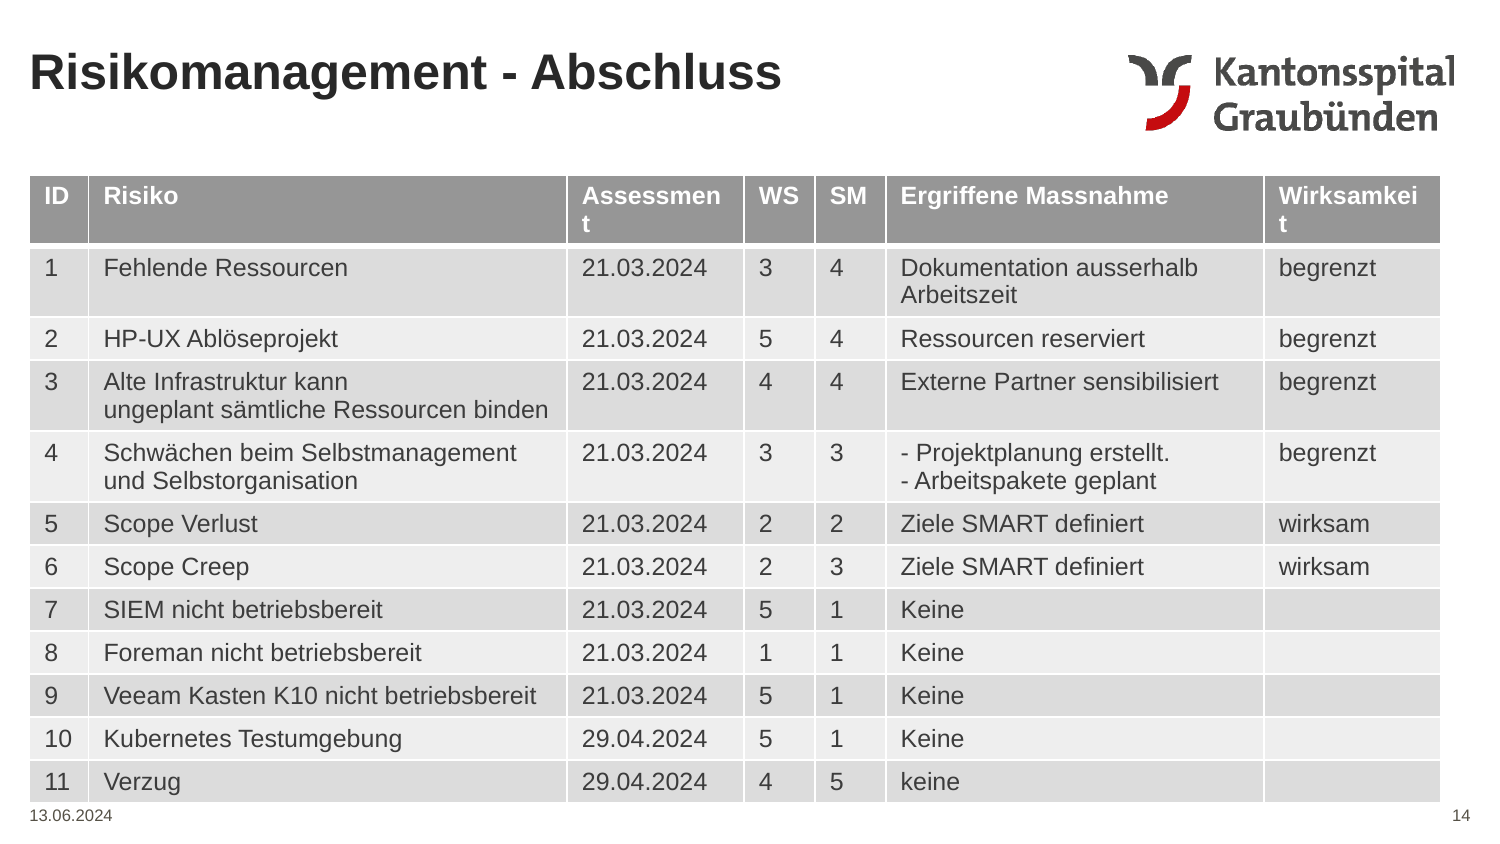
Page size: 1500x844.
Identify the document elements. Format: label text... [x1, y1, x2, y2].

table_cell Keine [887, 632, 1263, 673]
table_cell 21.03.2024 [568, 589, 743, 630]
table_cell 8 [30, 632, 88, 673]
table_cell 21.03.2024 [568, 675, 743, 716]
list Risikomanagement - Abschluss [29, 32, 1117, 157]
table_cell HP-UX Ablöseprojekt [89, 318, 566, 359]
table_cell [1265, 761, 1440, 802]
table_cell 5 [745, 318, 814, 359]
table_cell Keine [887, 675, 1263, 716]
table_cell begrenzt [1265, 432, 1440, 501]
table_cell keine [887, 761, 1263, 802]
table_cell Ziele SMART definiert [887, 546, 1263, 587]
table_cell 5 [745, 589, 814, 630]
table_cell begrenzt [1265, 249, 1440, 316]
table_cell 29.04.2024 [568, 718, 743, 759]
table_cell 4 [745, 761, 814, 802]
table_cell 3 [30, 361, 88, 430]
table_header Risiko [89, 176, 566, 243]
table_cell Scope Verlust [89, 503, 566, 544]
table_cell 5 [816, 761, 885, 802]
table_cell 11 [30, 761, 88, 799]
table_cell wirksam [1265, 546, 1440, 587]
table_cell Externe Partner sensibilisiert [887, 361, 1263, 430]
table_cell [1265, 632, 1440, 673]
table_cell 21.03.2024 [568, 318, 743, 359]
table_header SM [816, 176, 885, 243]
table_cell 4 [816, 318, 885, 359]
table_cell 2 [745, 503, 814, 544]
table_cell 4 [816, 249, 885, 316]
table_cell 4 [816, 361, 885, 430]
picture [1128, 55, 1454, 131]
table_cell wirksam [1265, 503, 1440, 544]
table_cell begrenzt [1265, 318, 1440, 359]
table_cell Scope Creep [89, 546, 566, 587]
table_cell 21.03.2024 [568, 361, 743, 430]
slide_number 14 [1316, 799, 1471, 830]
table_cell Verzug [89, 761, 566, 802]
table_cell 3 [745, 432, 814, 501]
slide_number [29, 799, 296, 830]
table_cell 10 [30, 718, 88, 759]
table_cell 2 [816, 503, 885, 544]
table_cell 21.03.2024 [568, 546, 743, 587]
table_header Assessment [568, 176, 743, 243]
table_cell 5 [745, 718, 814, 759]
table_cell Kubernetes Testumgebung [89, 718, 566, 759]
table_header ID [30, 176, 88, 243]
table_cell 5 [745, 675, 814, 716]
table_cell SIEM nicht betriebsbereit [89, 589, 566, 630]
table_cell 3 [816, 432, 885, 501]
table_cell Alte Infrastruktur kann ungeplant sämtliche Ressourcen binden [89, 361, 566, 430]
table_cell 1 [745, 632, 814, 673]
table_cell Ressourcen reserviert [887, 318, 1263, 359]
table_header Wirksamkeit [1265, 176, 1440, 243]
table_cell 3 [816, 546, 885, 587]
table_cell - Projektplanung erstellt. - Arbeitspakete geplant [887, 432, 1263, 501]
table_cell 21.03.2024 [568, 249, 743, 316]
table_cell [1265, 718, 1440, 759]
table_header WS [745, 176, 814, 243]
table_cell 1 [816, 632, 885, 673]
table_cell begrenzt [1265, 361, 1440, 430]
table_cell 1 [816, 718, 885, 759]
table_cell 21.03.2024 [568, 432, 743, 501]
table_cell 5 [30, 503, 88, 544]
table_cell 21.03.2024 [568, 632, 743, 673]
table_cell 2 [30, 318, 88, 359]
table_header Ergriffene Massnahme [887, 176, 1263, 243]
table_cell 2 [745, 546, 814, 587]
table_cell 3 [745, 249, 814, 316]
table_cell Keine [887, 589, 1263, 630]
table_cell [1265, 589, 1440, 630]
table_cell 9 [30, 675, 88, 716]
table_cell Keine [887, 718, 1263, 759]
table_cell 1 [816, 589, 885, 630]
table_cell Veeam Kasten K10 nicht betriebsbereit [89, 675, 566, 716]
table_cell 7 [30, 589, 88, 630]
table_cell 21.03.2024 [568, 503, 743, 544]
table_cell Dokumentation ausserhalb Arbeitszeit [887, 249, 1263, 316]
table_cell Schwächen beim Selbstmanagement und Selbstorganisation [89, 432, 566, 501]
table_cell 4 [745, 361, 814, 430]
table_cell Foreman nicht betriebsbereit [89, 632, 566, 673]
table_cell 6 [30, 546, 88, 587]
table_cell 29.04.2024 [568, 761, 743, 802]
table_cell 1 [30, 249, 88, 316]
table_cell 1 [816, 675, 885, 716]
table_cell Fehlende Ressourcen [89, 249, 566, 316]
table_cell Ziele SMART definiert [887, 503, 1263, 544]
table_cell [1265, 675, 1440, 716]
table_cell 4 [30, 432, 88, 501]
